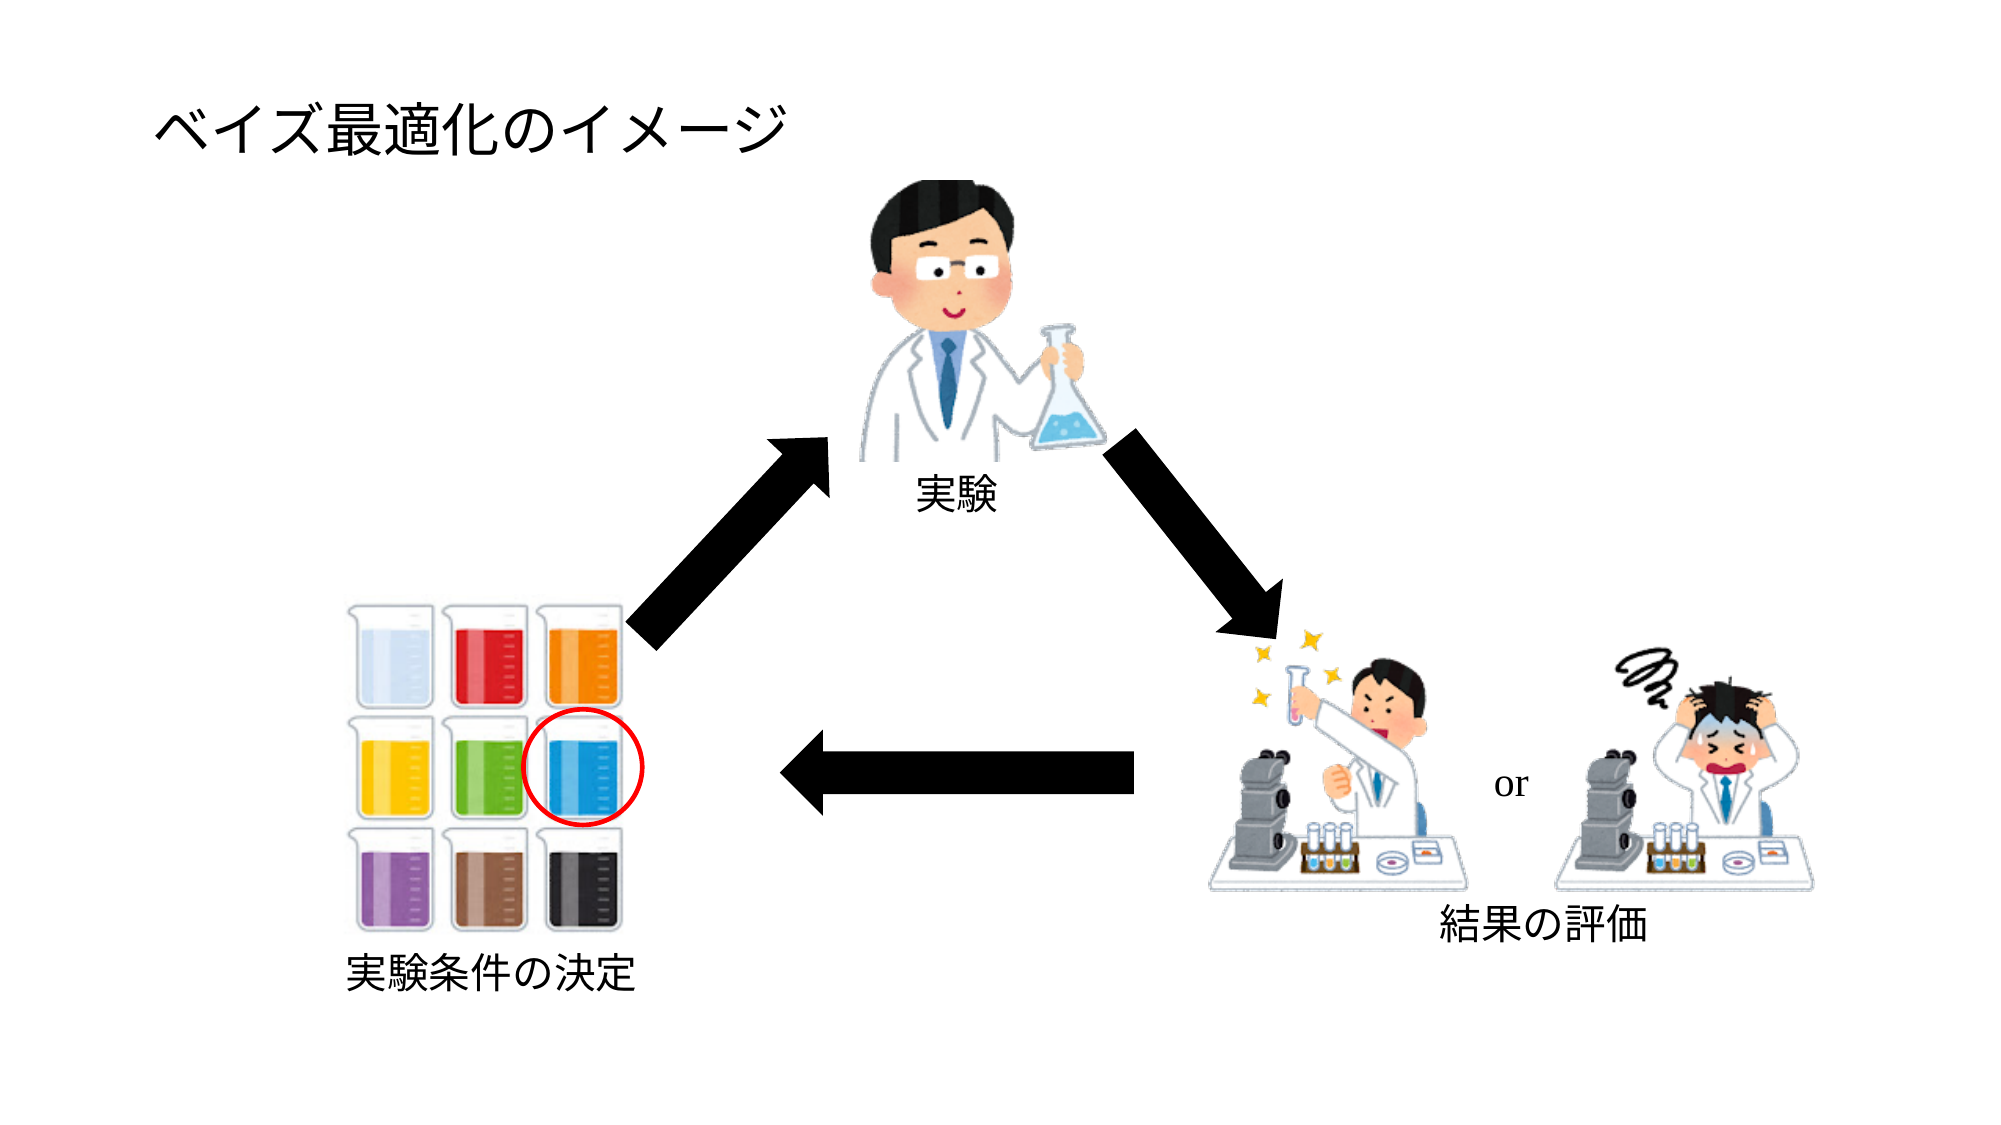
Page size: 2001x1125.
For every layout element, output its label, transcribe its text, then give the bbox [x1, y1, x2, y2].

title ベイズ最適化のイメージ [137, 59, 1863, 205]
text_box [314, 180, 1826, 1005]
